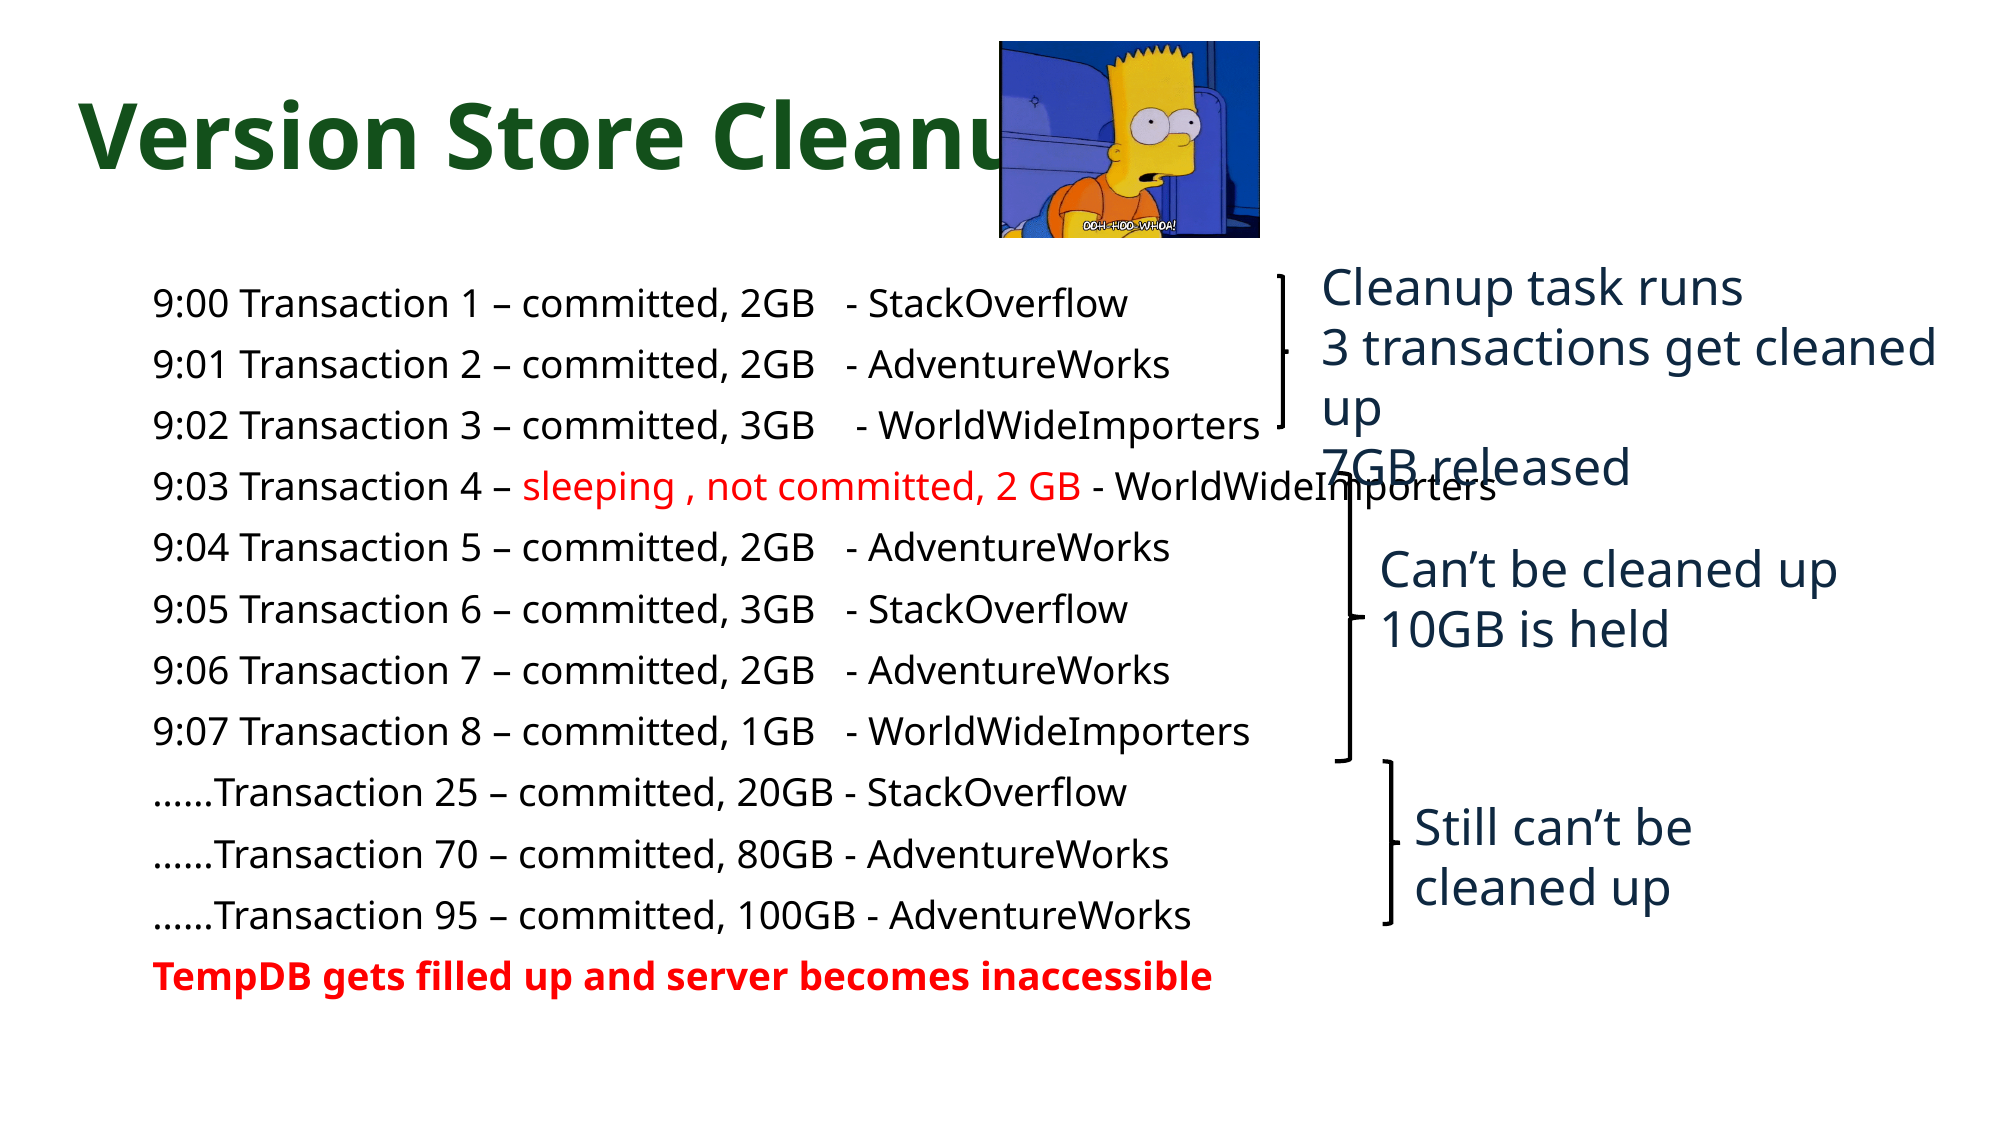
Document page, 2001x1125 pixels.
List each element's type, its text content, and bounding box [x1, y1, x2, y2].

text_box [1277, 273, 1289, 430]
text_box Can’t be cleaned up 10GB is held [1365, 529, 2000, 665]
picture [999, 40, 1260, 239]
text_box [1334, 503, 1365, 764]
list 9:00 Transaction 1 – committed, 2GB - StackOverflow 9:01 Transaction 2 – committed, 2GB - AdventureWorks 9:02 Transaction 3 – committed, 3GB - WorldWideImporters 9:03 Transaction 4 – sleeping , not committed, 2 GB - WorldWideImporters 9:04 Transaction 5 – committed, 2GB - AdventureWorks 9:05 Transaction 6 – committed, 3GB - StackOverflow 9:06 Transaction 7 – committed, 2GB - AdventureWorks 9:07 Transaction 8 – committed, 1GB - WorldWideImporters ……Transaction 25 – committed, 20GB - StackOverflow ……Transaction 70 – committed, 80GB - AdventureWorks ……Transaction 95 – committed, 100GB - AdventureWorks TempDB gets filled up and server becomes inaccessible [137, 276, 1863, 1014]
text_box [1382, 759, 1400, 927]
text_box Cleanup task runs 3 transactions get cleaned up 7GB released [1306, 248, 1977, 503]
text_box Still can’t be cleaned up [1400, 787, 1766, 923]
title Version Store Cleanup [63, 30, 1894, 249]
